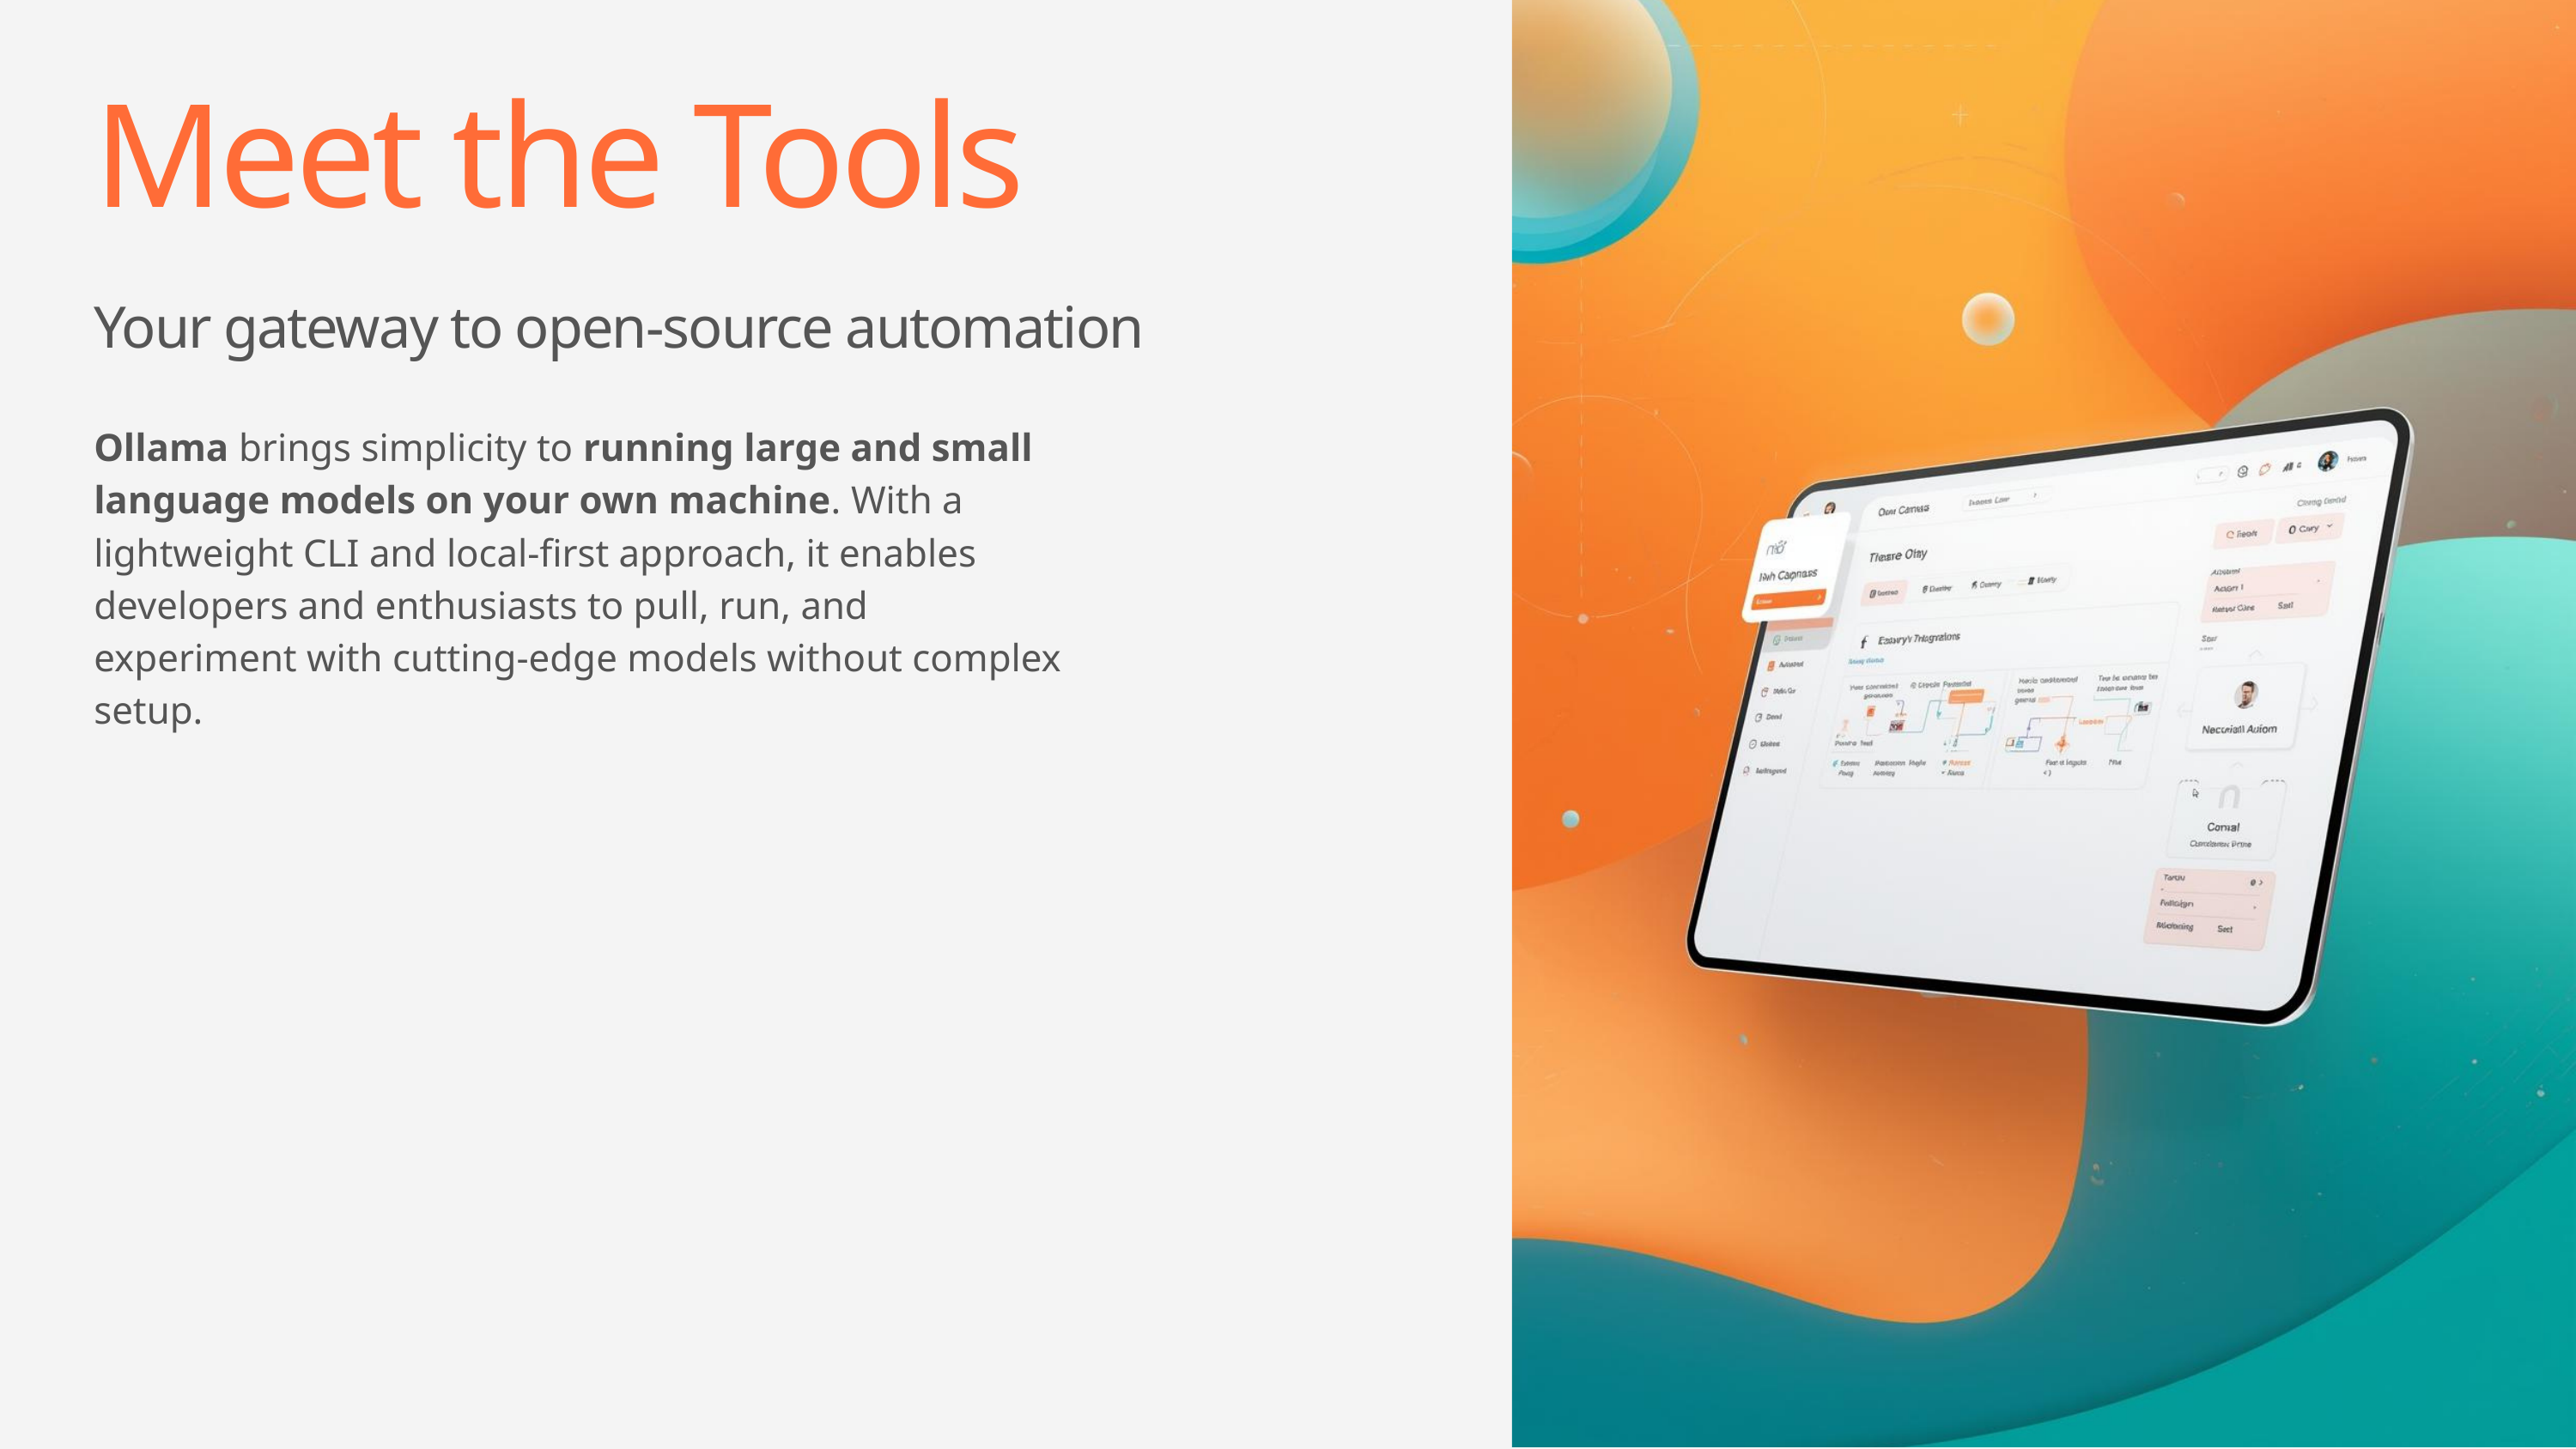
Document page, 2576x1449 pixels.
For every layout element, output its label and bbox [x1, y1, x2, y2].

text_box [94, 92, 1267, 677]
text_box [1511, 0, 2576, 1447]
